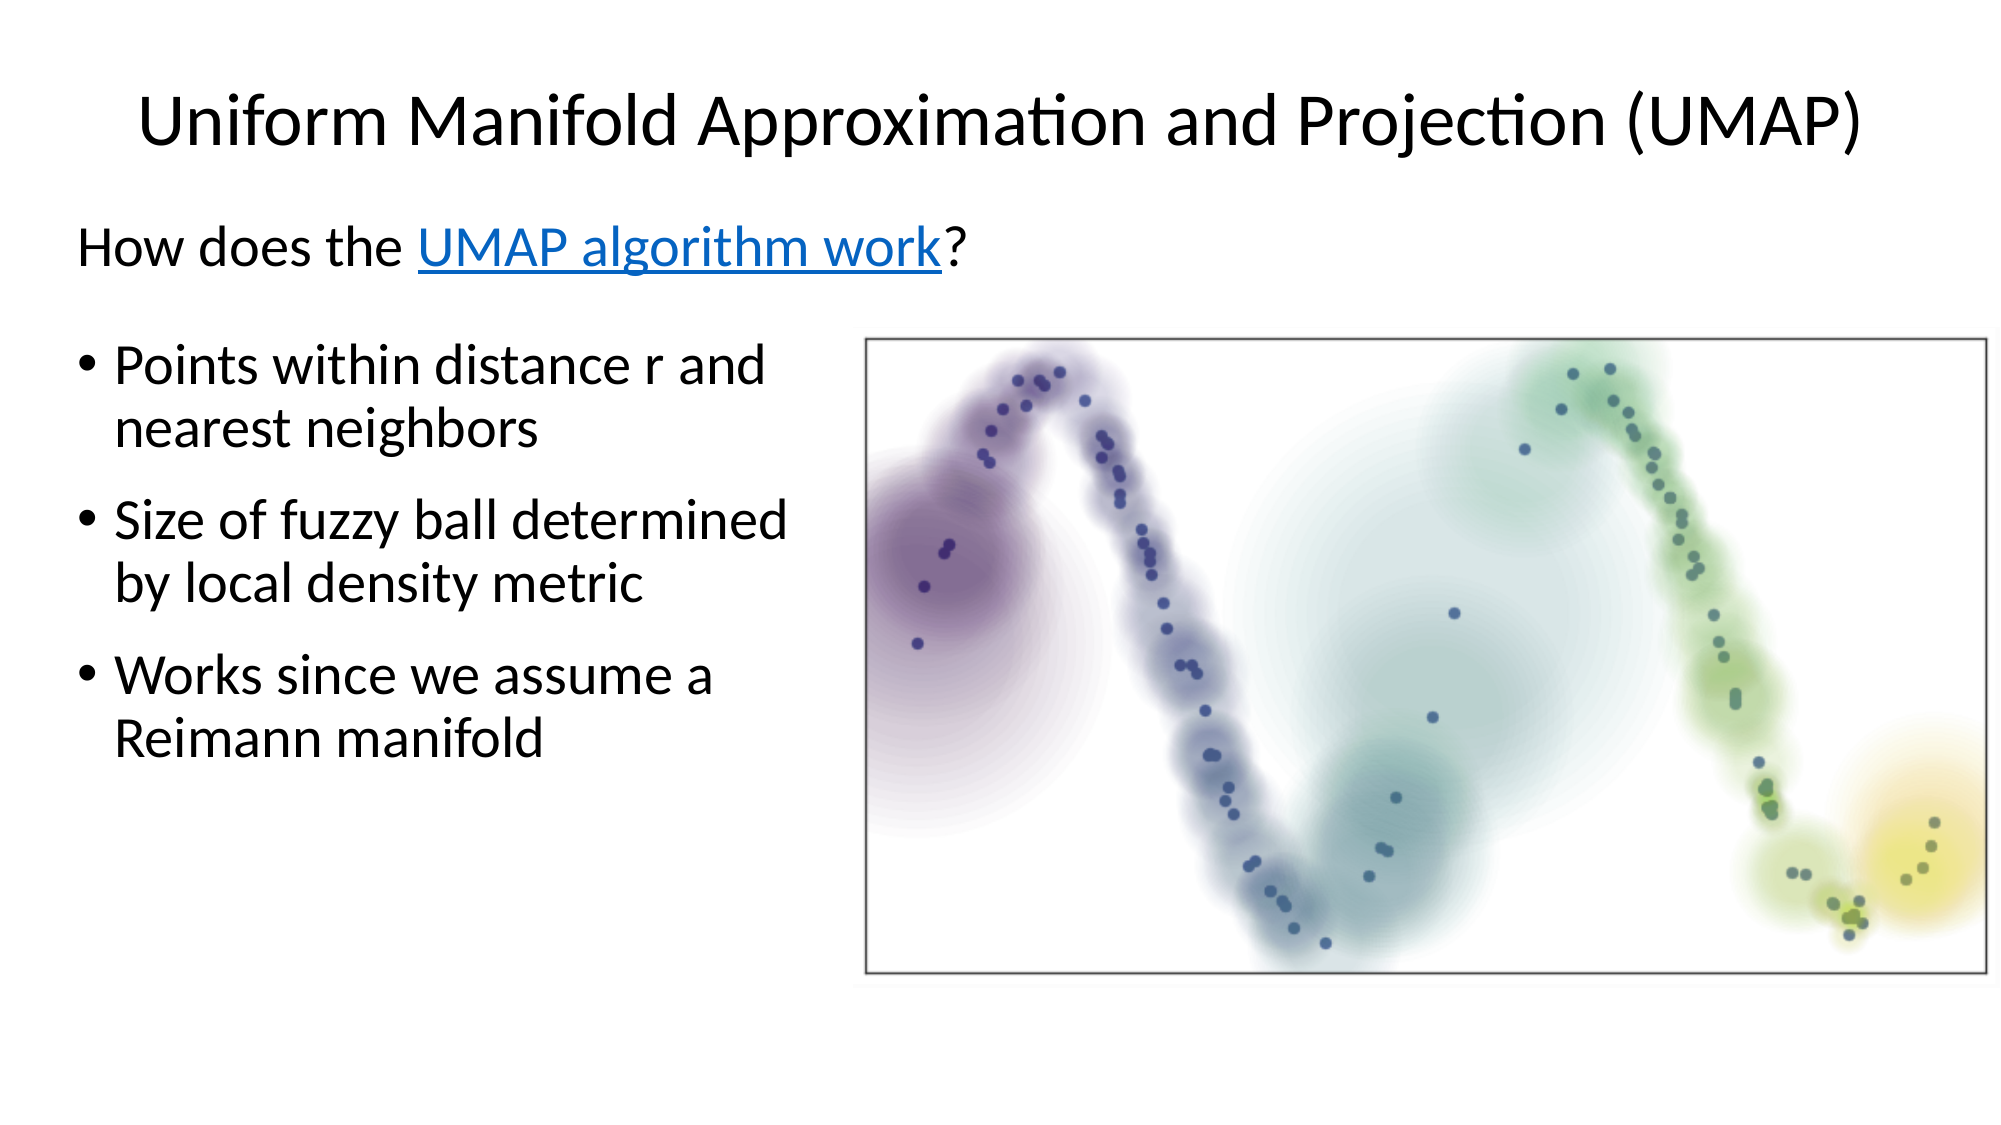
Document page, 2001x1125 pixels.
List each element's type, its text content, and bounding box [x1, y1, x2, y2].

picture [853, 327, 2000, 988]
list How does the UMAP algorithm work? [62, 208, 1953, 302]
text_box Points within distance r and nearest neighbors Size of fuzzy ball determined by local density metric Works since we assume a Reimann manifold [62, 327, 847, 1038]
title Uniform Manifold Approximation and Projection (UMAP) [122, 66, 1911, 176]
